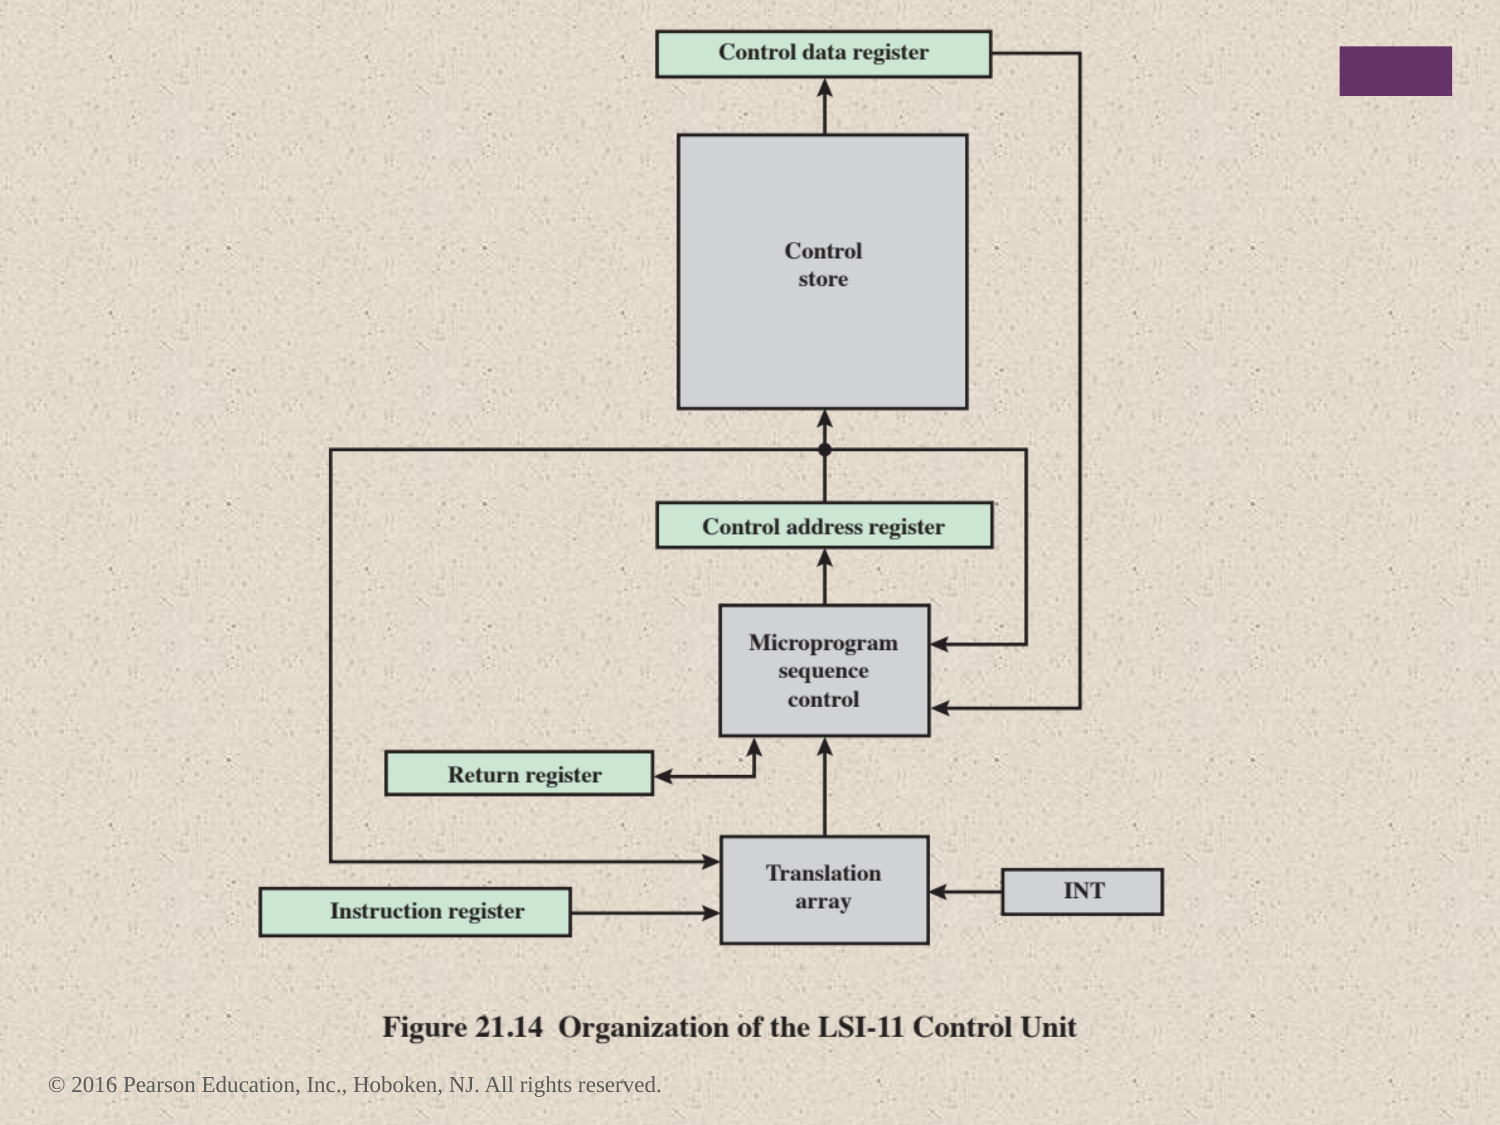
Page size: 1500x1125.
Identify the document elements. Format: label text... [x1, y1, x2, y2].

footer © 2016 Pearson Education, Inc., Hoboken, NJ. All rights reserved. [33, 1053, 1038, 1114]
picture [182, 0, 1209, 1079]
picture [0, 0, 1500, 1125]
